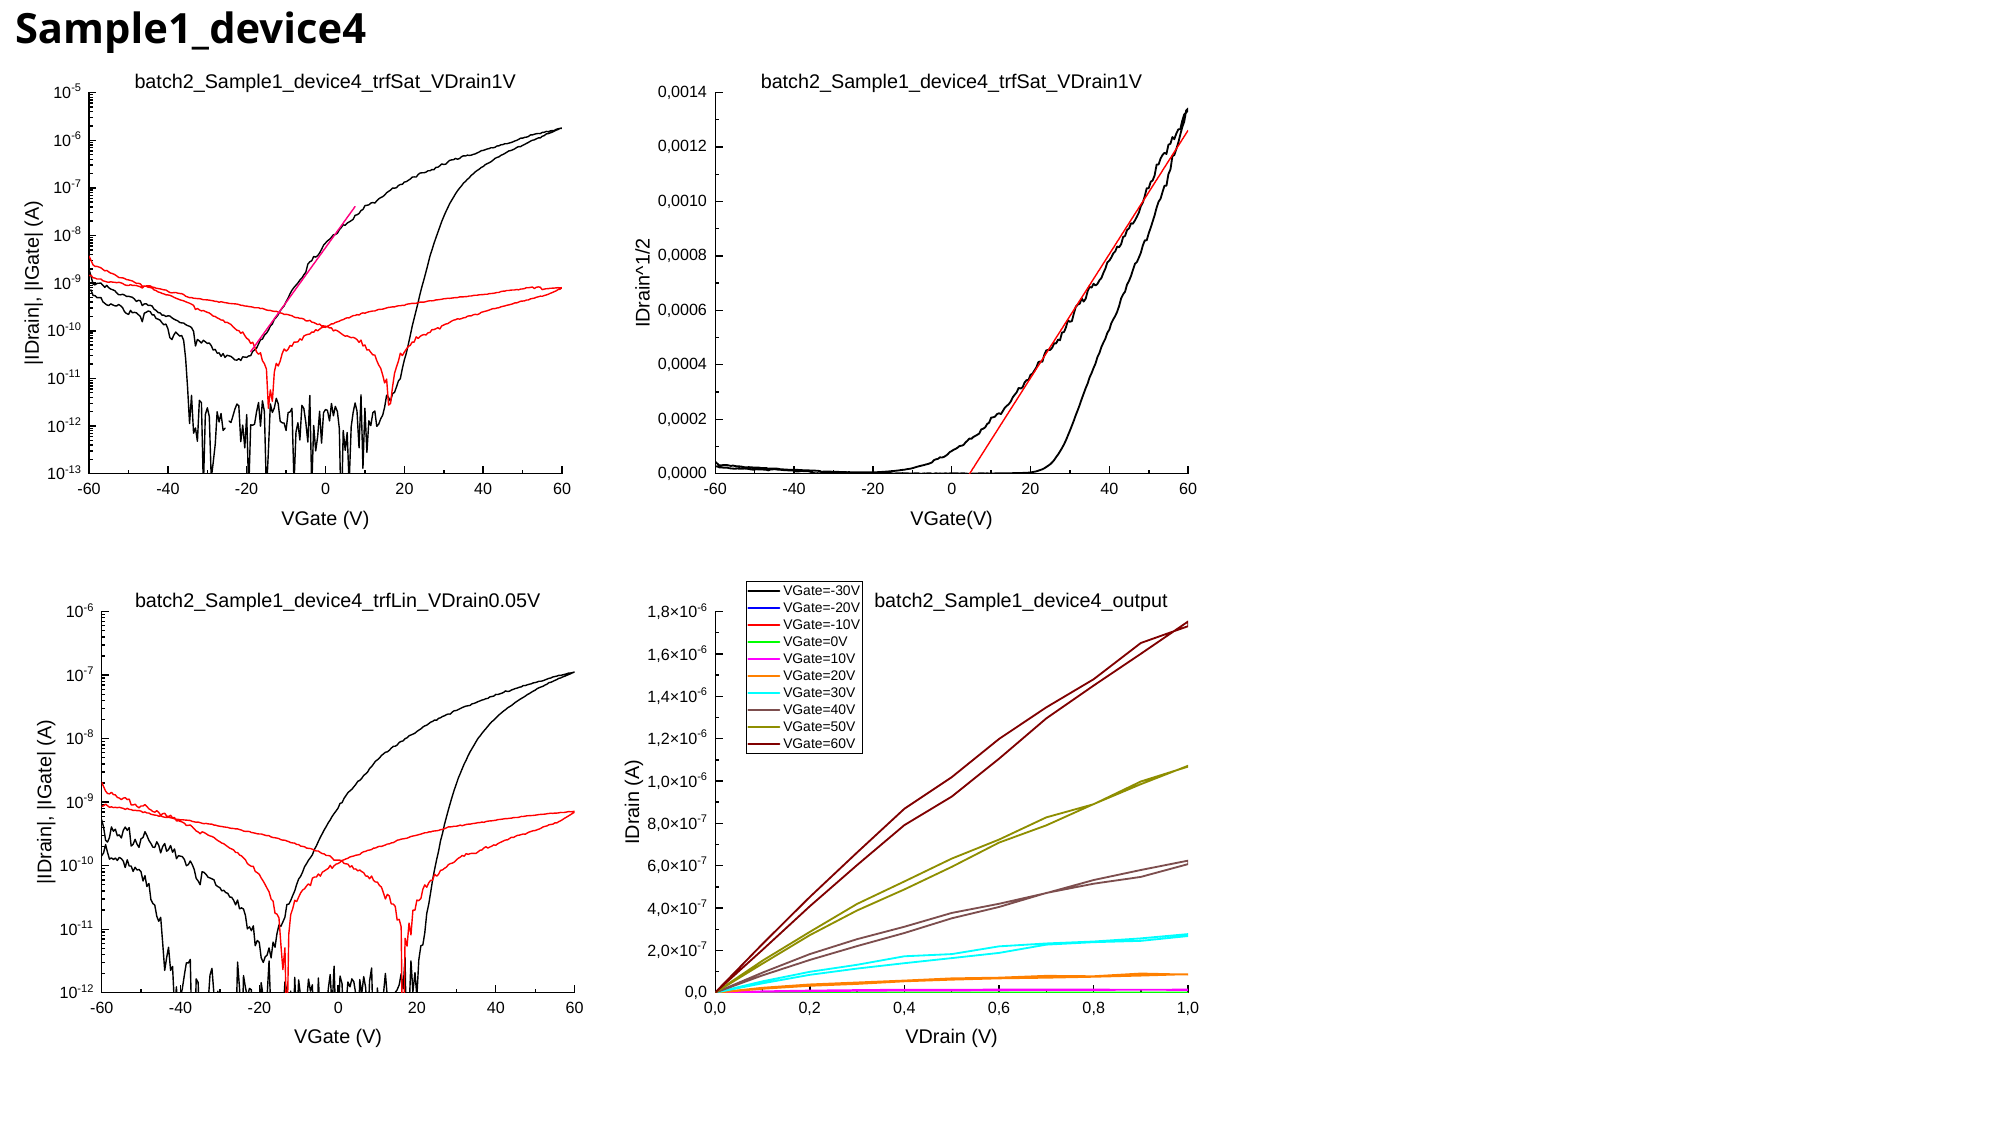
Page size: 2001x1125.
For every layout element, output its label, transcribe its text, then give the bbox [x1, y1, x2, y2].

title Sample1_device4 [0, 0, 1725, 218]
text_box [0, 549, 591, 1082]
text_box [0, 30, 660, 549]
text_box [660, 30, 1286, 549]
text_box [591, 549, 1286, 1082]
